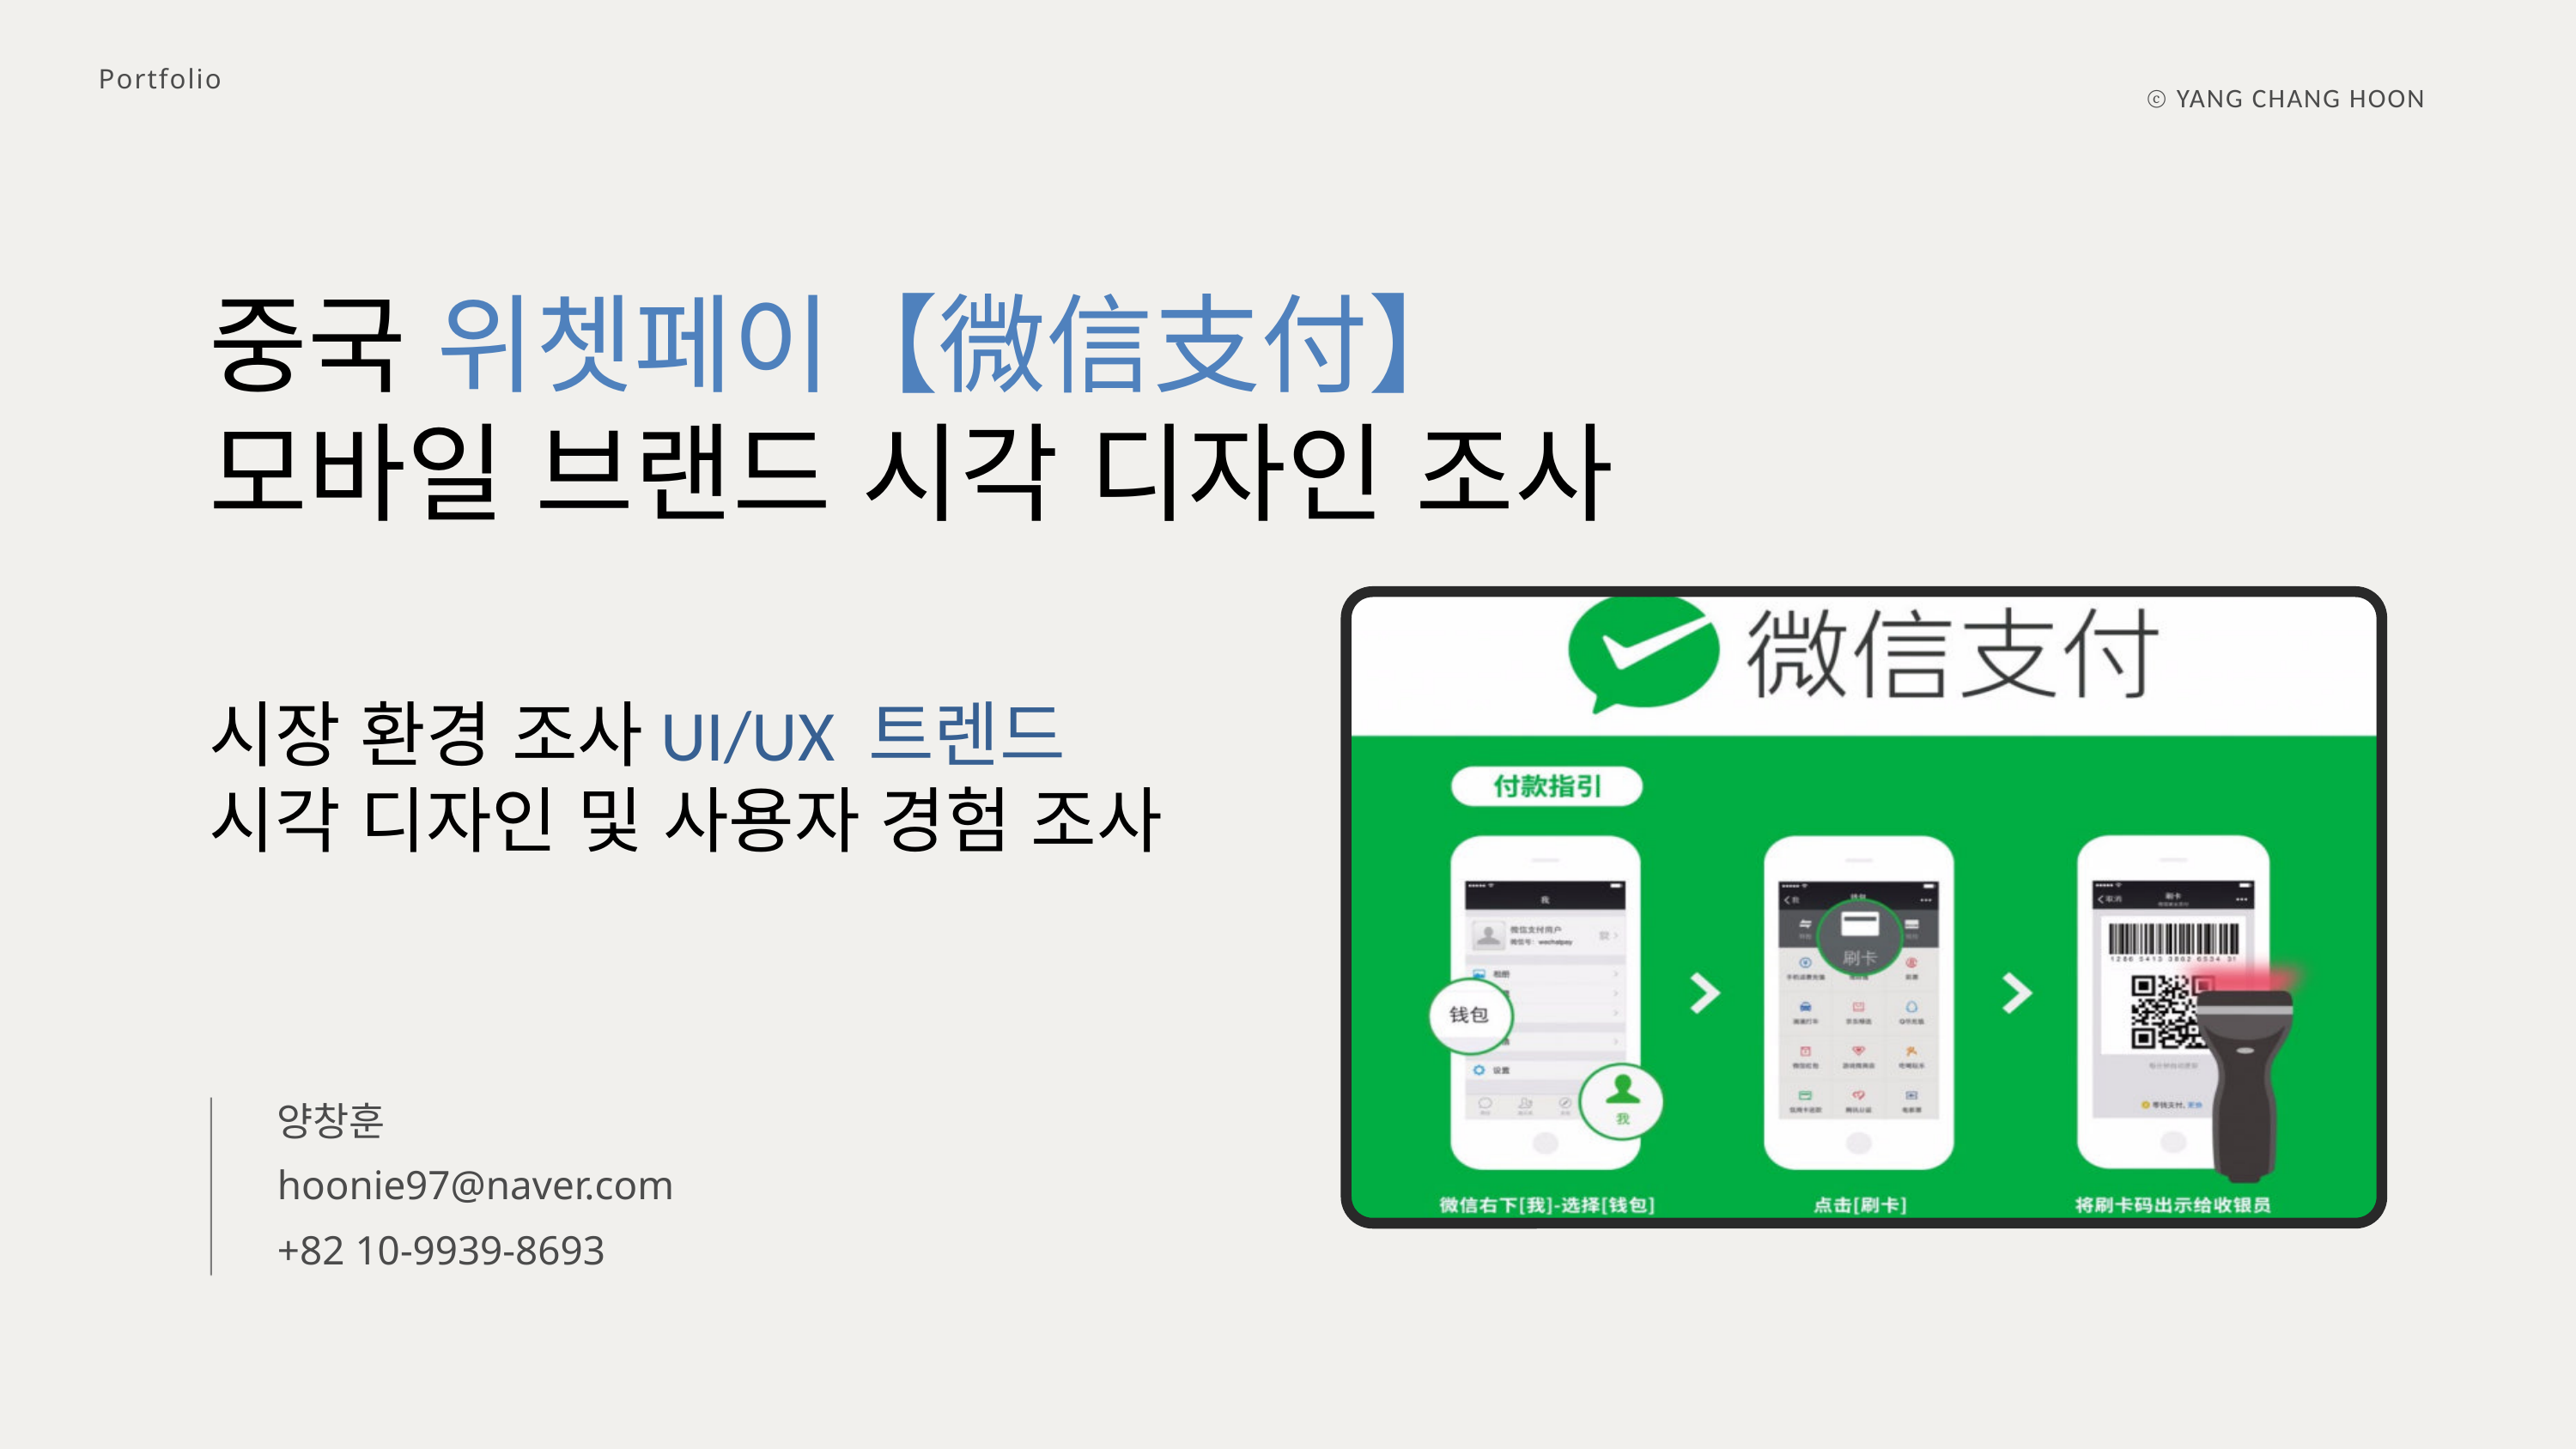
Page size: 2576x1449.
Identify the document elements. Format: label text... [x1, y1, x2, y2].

text_box Portfolio [98, 58, 326, 97]
picture [1346, 591, 2383, 1224]
text_box ⓒ YANG CHANG HOON [2146, 58, 2483, 135]
text_box hoonie97@naver.com [276, 1158, 713, 1213]
text_box 시장 환경 조사UI/UX 트렌드 시각 디자인 및 사용자 경험 조사 [209, 669, 1229, 882]
text_box +82 10-9939-8693 [276, 1222, 650, 1279]
text_box 양창훈 [276, 1094, 766, 1150]
text_box 중국 위쳇페이【微信支付】 모바일 브랜드 시각 디자인 조사 [209, 259, 1750, 553]
picture [121, 1098, 301, 1276]
